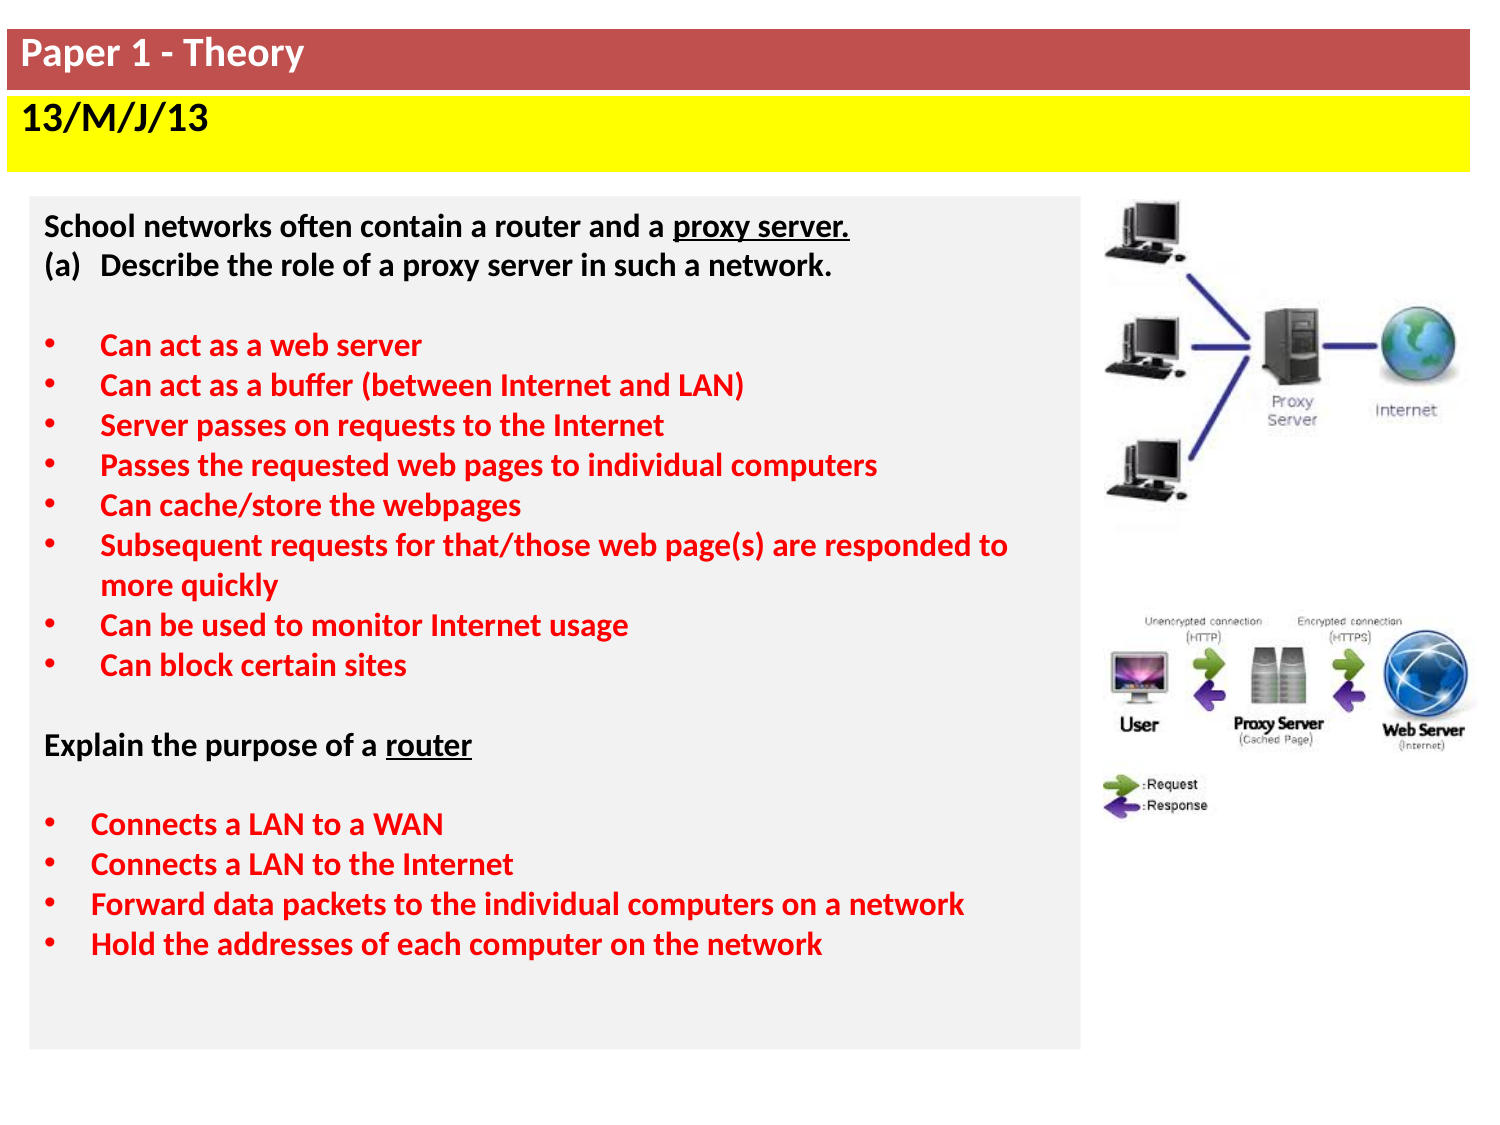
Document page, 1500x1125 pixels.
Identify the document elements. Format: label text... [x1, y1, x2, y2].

picture [1104, 199, 1474, 534]
table_header Paper 1 - Theory [7, 29, 1470, 90]
text_box School networks often contain a router and a proxy server. Describe the role of a proxy server in such a network. Can act as a web server Can act as a buffer (between Internet and LAN) Server passes on requests to the Internet Passes the requested web pages to individual computers Can cache/store the webpages Subsequent requests for that/those web page(s) are responded to more quickly Can be used to monitor Internet usage Can block certain sites Explain the purpose of a router Connects a LAN to a WAN Connects a LAN to the Internet Forward data packets to the individual computers on a network Hold the addresses of each computer on the network [29, 196, 1081, 1050]
picture [1103, 597, 1478, 823]
table_cell 13/M/J/13 [7, 96, 1470, 172]
